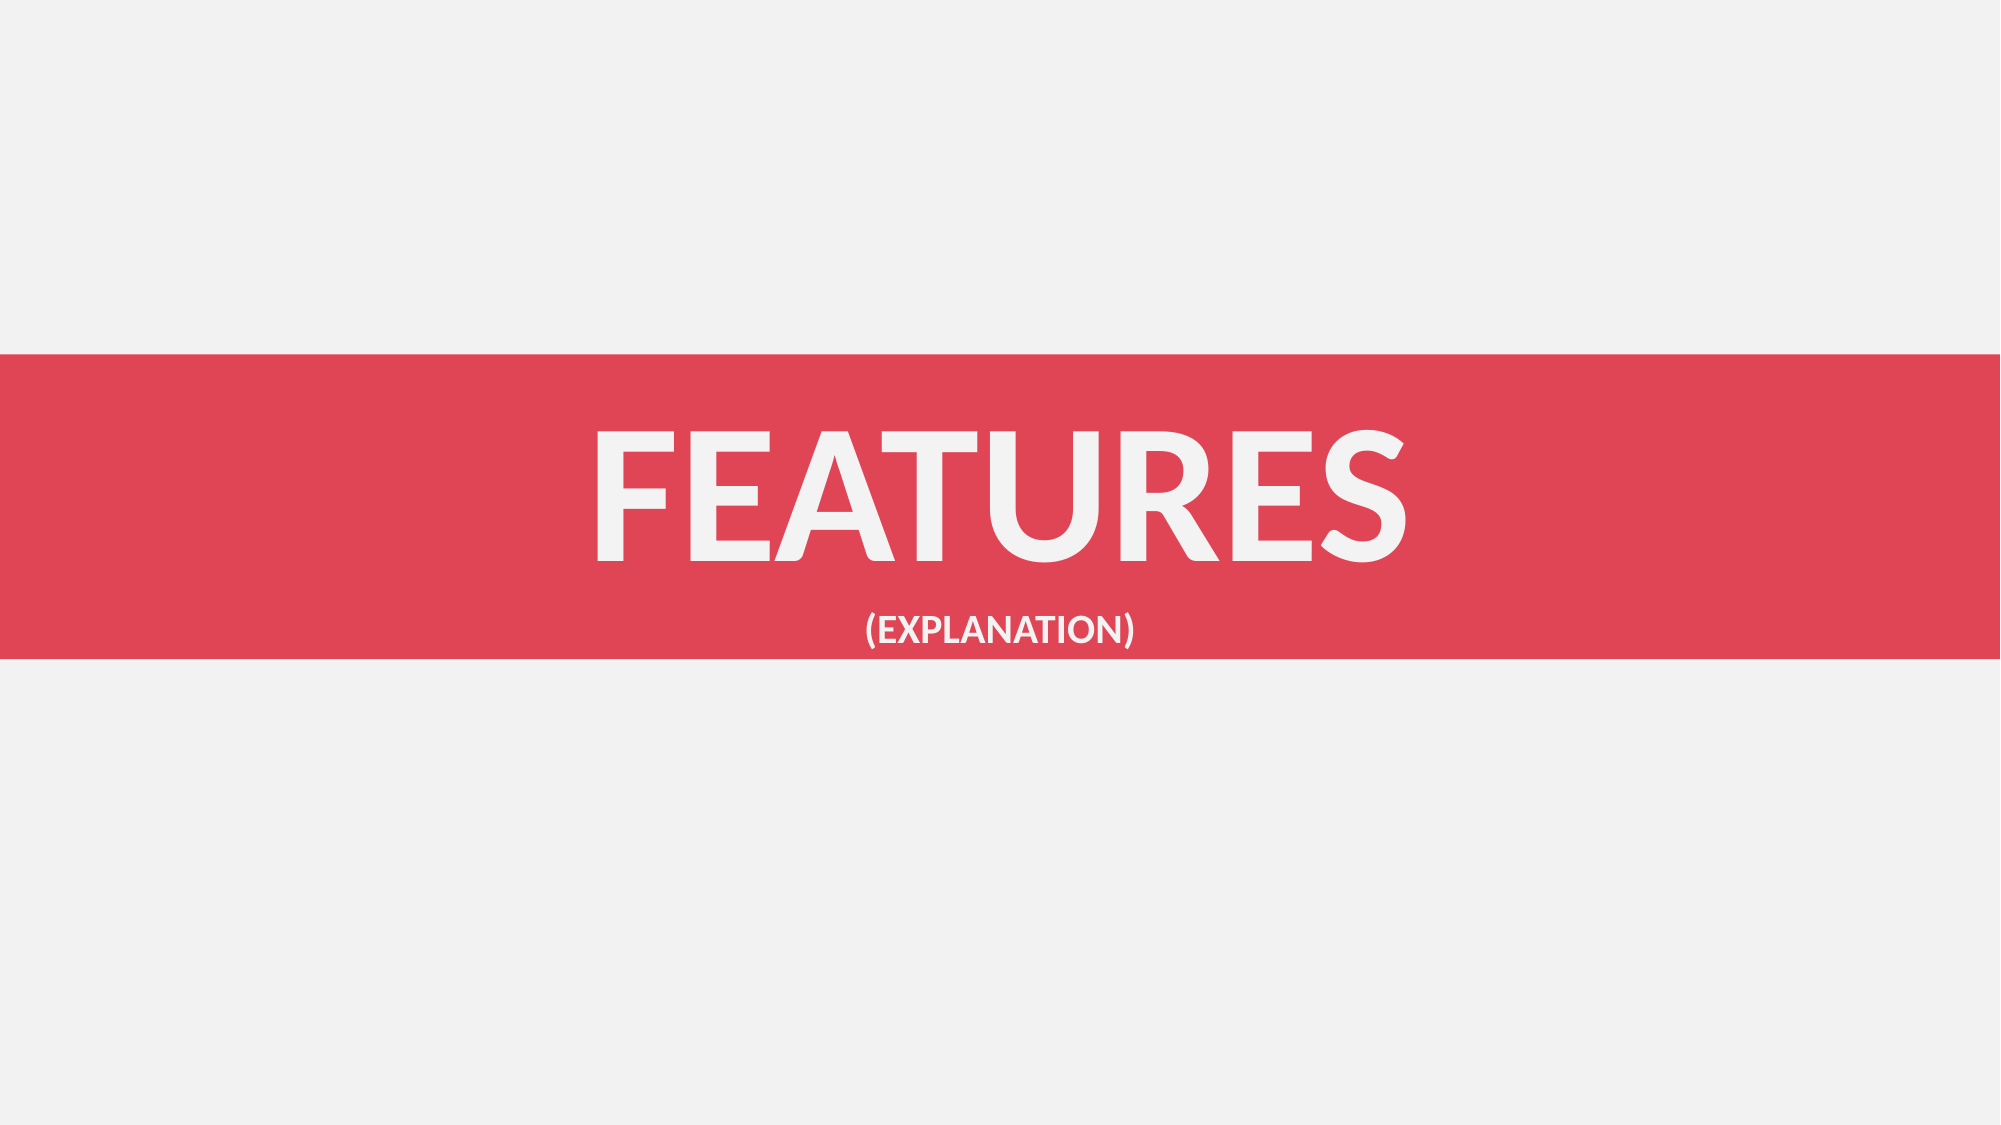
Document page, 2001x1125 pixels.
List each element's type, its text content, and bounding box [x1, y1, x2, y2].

text_box FEATURES (EXPLANATION) [0, 354, 2000, 660]
